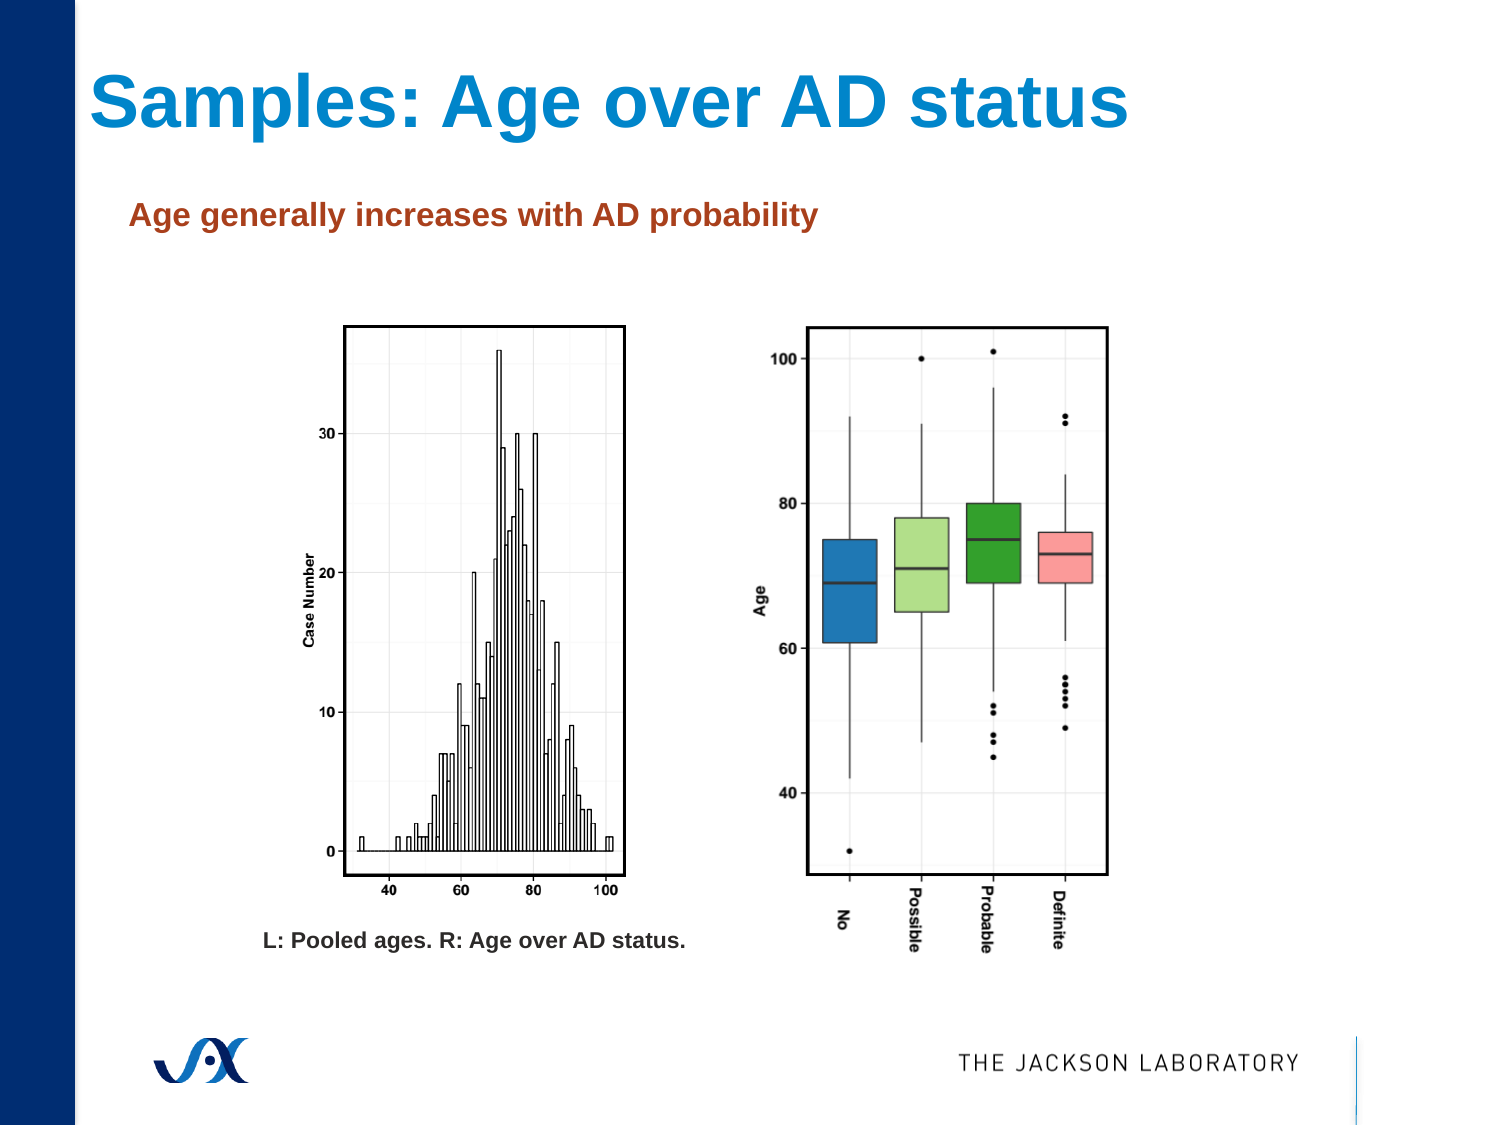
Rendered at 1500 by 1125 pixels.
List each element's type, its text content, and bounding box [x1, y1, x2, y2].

picture [140, 1022, 269, 1099]
text_box L: Pooled ages. R: Age over AD status. [248, 915, 733, 961]
text_box Age generally increases with AD probability [113, 181, 1256, 241]
text_box Samples: Age over AD status [74, 45, 1425, 233]
picture [738, 306, 1126, 984]
picture [289, 306, 642, 921]
picture [943, 1023, 1313, 1099]
